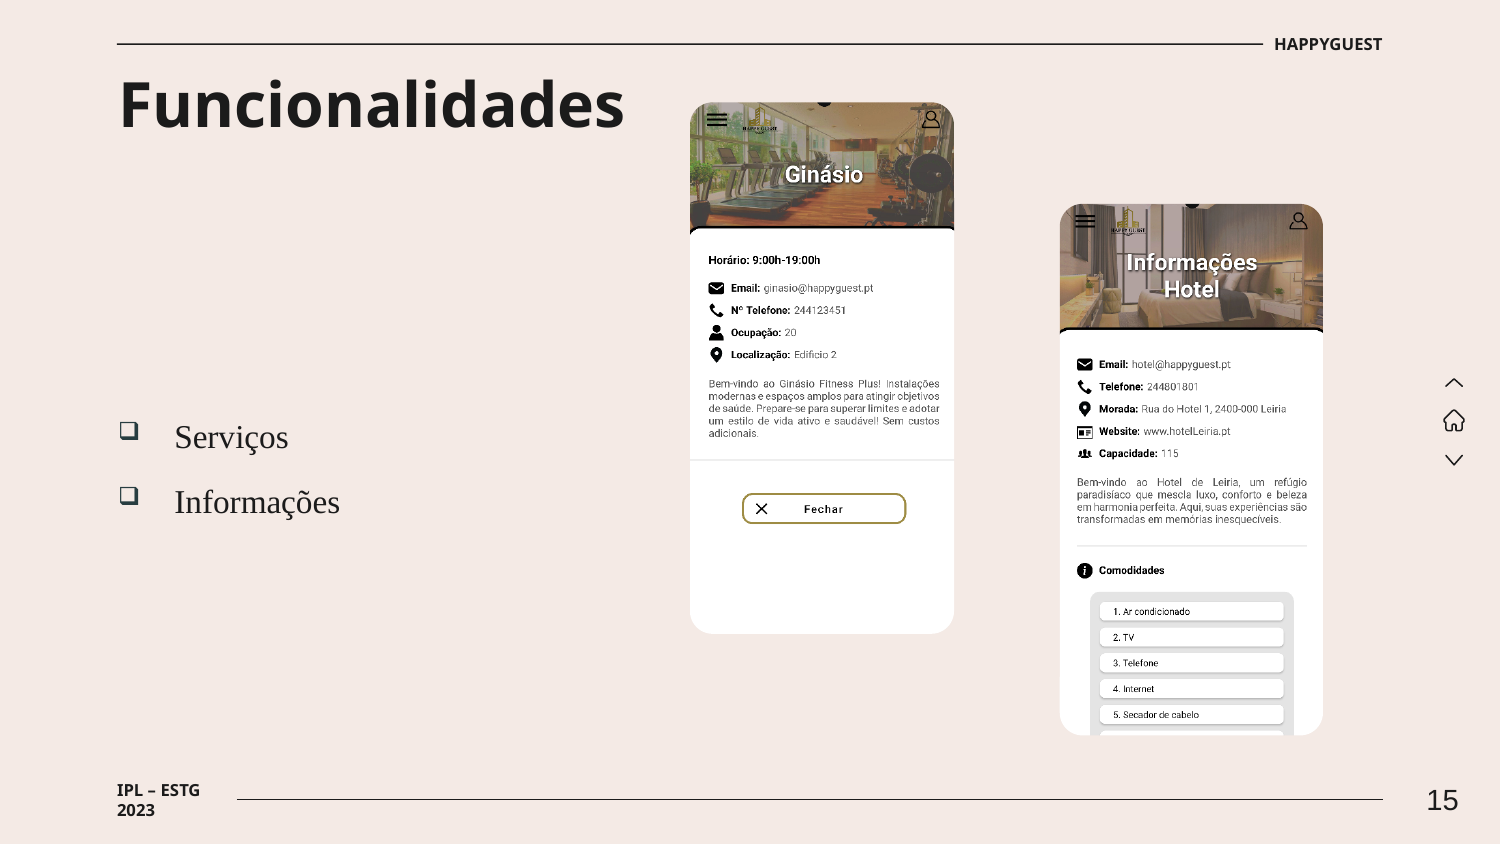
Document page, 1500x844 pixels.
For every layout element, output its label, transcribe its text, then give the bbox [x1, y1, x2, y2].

title Funcionalidades [118, 64, 1091, 140]
title HAPPYGUEST [1263, 32, 1383, 56]
subtitle Serviços Informações [118, 210, 454, 725]
text_box 15 [1411, 774, 1486, 824]
picture [689, 102, 955, 635]
picture [1059, 203, 1324, 736]
text_box [1435, 402, 1473, 439]
title IPL – ESTG 2023 [116, 787, 237, 812]
text_box [1444, 410, 1464, 431]
